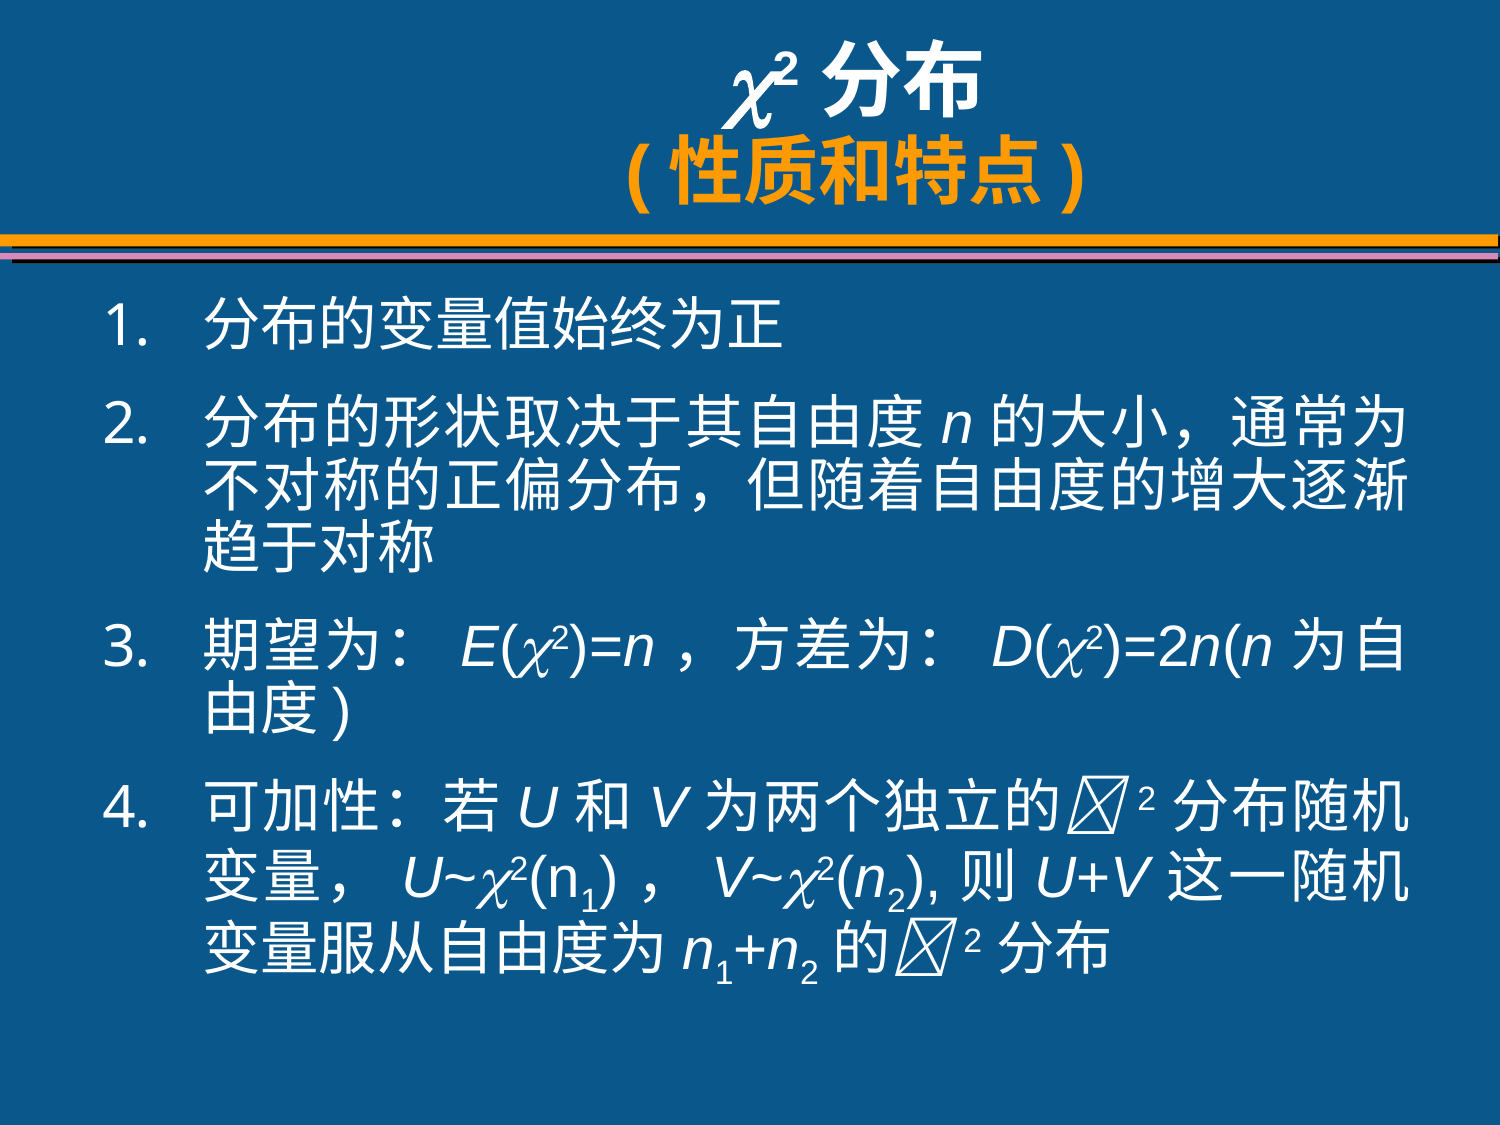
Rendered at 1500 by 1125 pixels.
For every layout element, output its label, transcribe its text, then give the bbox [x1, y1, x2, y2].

title 2分布 (性质和特点) [300, 37, 1413, 213]
list 分布的变量值始终为正 分布的形状取决于其自由度n的大小，通常为不对称的正偏分布，但随着自由度的增大逐渐趋于对称 期望为：E(2)=n，方差为：D(2)=2n(n为自由度) 可加性：若U和V为两个独立的2分布随机变量，U~2(n1)，V~2(n2),则U+V这一随机变量服从自由度为n1+n2的2分布 [87, 287, 1425, 1013]
